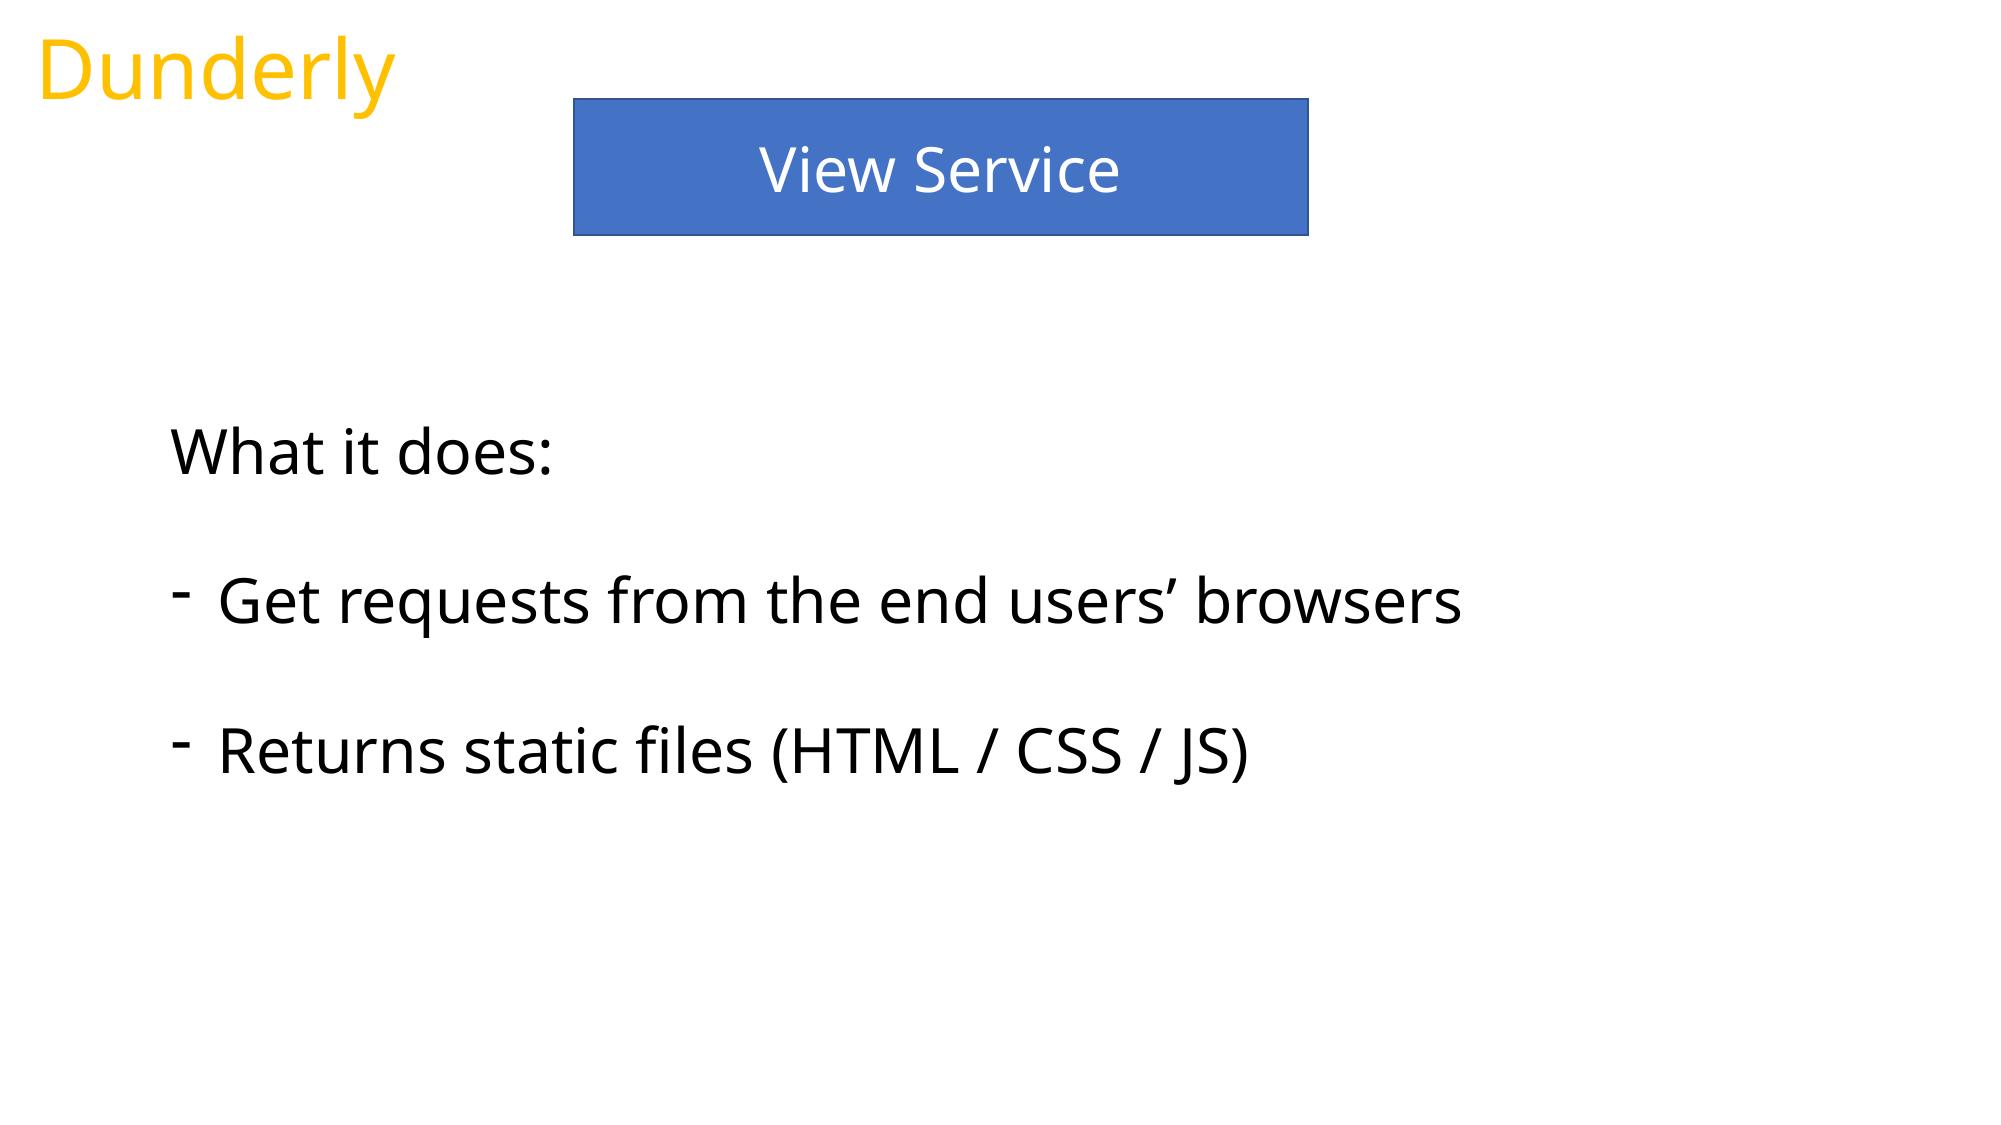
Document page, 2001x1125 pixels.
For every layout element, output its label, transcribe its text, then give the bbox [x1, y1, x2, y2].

text_box Dunderly [20, 8, 434, 124]
text_box What it does: Get requests from the end users’ browsers Returns static files (HTML / CSS / JS) [156, 329, 1535, 794]
text_box View Service [573, 98, 1309, 236]
